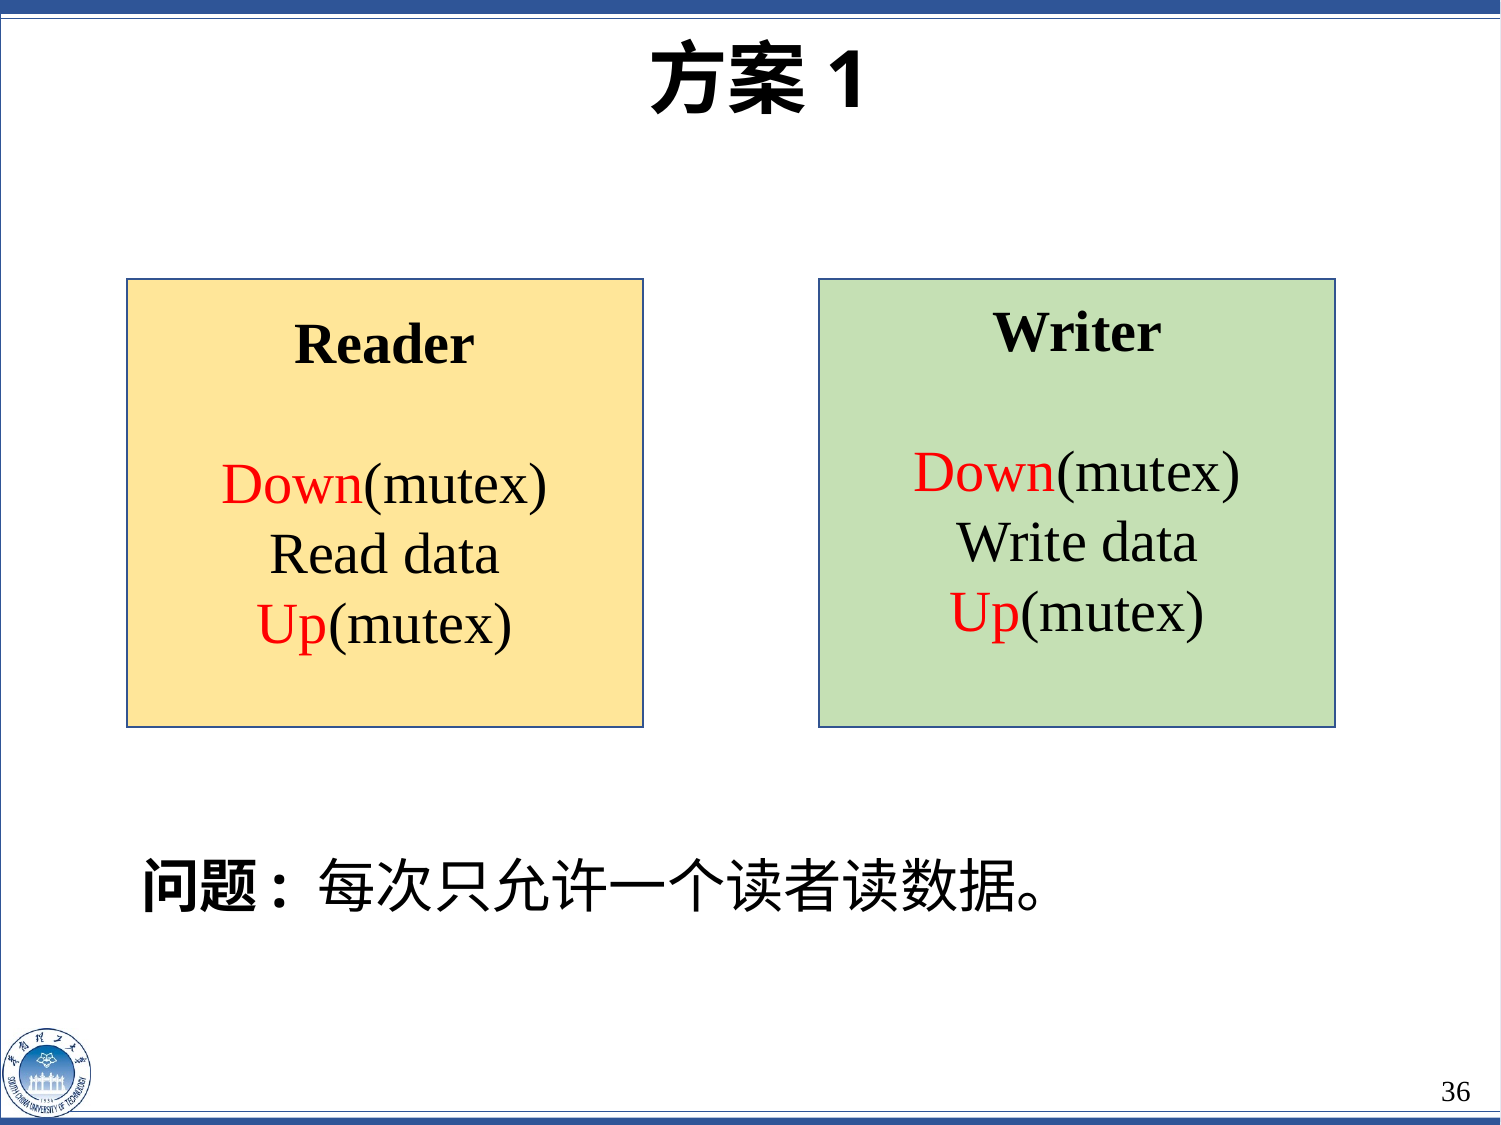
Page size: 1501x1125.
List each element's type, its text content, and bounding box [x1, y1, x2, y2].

text_box 问题: 每次只允许一个读者读数据。 [126, 841, 1456, 927]
title 方案1 [122, 17, 1398, 147]
picture [2, 1028, 91, 1117]
text_box Writer Down(mutex) Write data Up(mutex) [818, 278, 1336, 728]
text_box Reader Down(mutex) Read data Up(mutex) [126, 278, 644, 728]
text_box 36 [1404, 1064, 1486, 1125]
